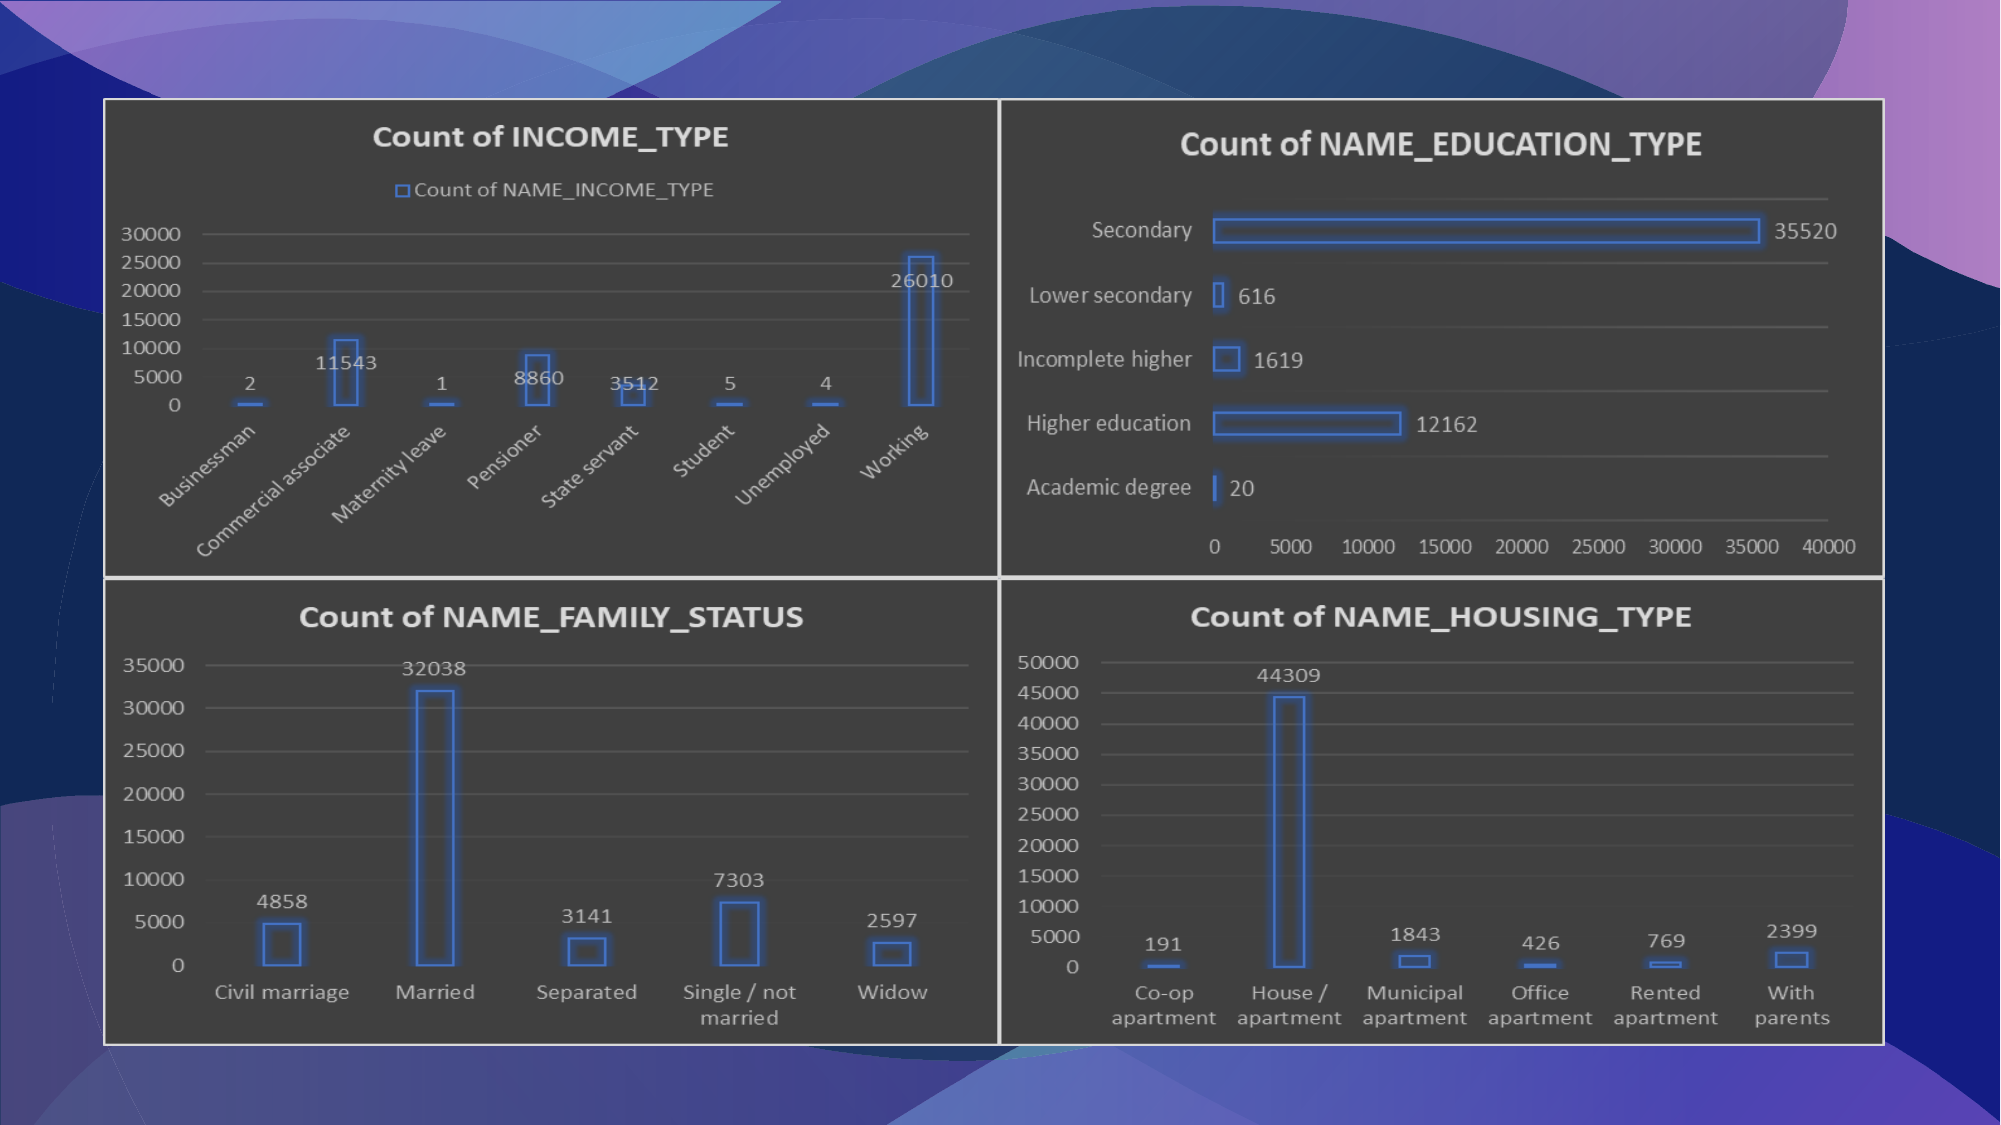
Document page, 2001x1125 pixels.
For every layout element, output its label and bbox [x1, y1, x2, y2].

picture [103, 98, 1885, 1046]
